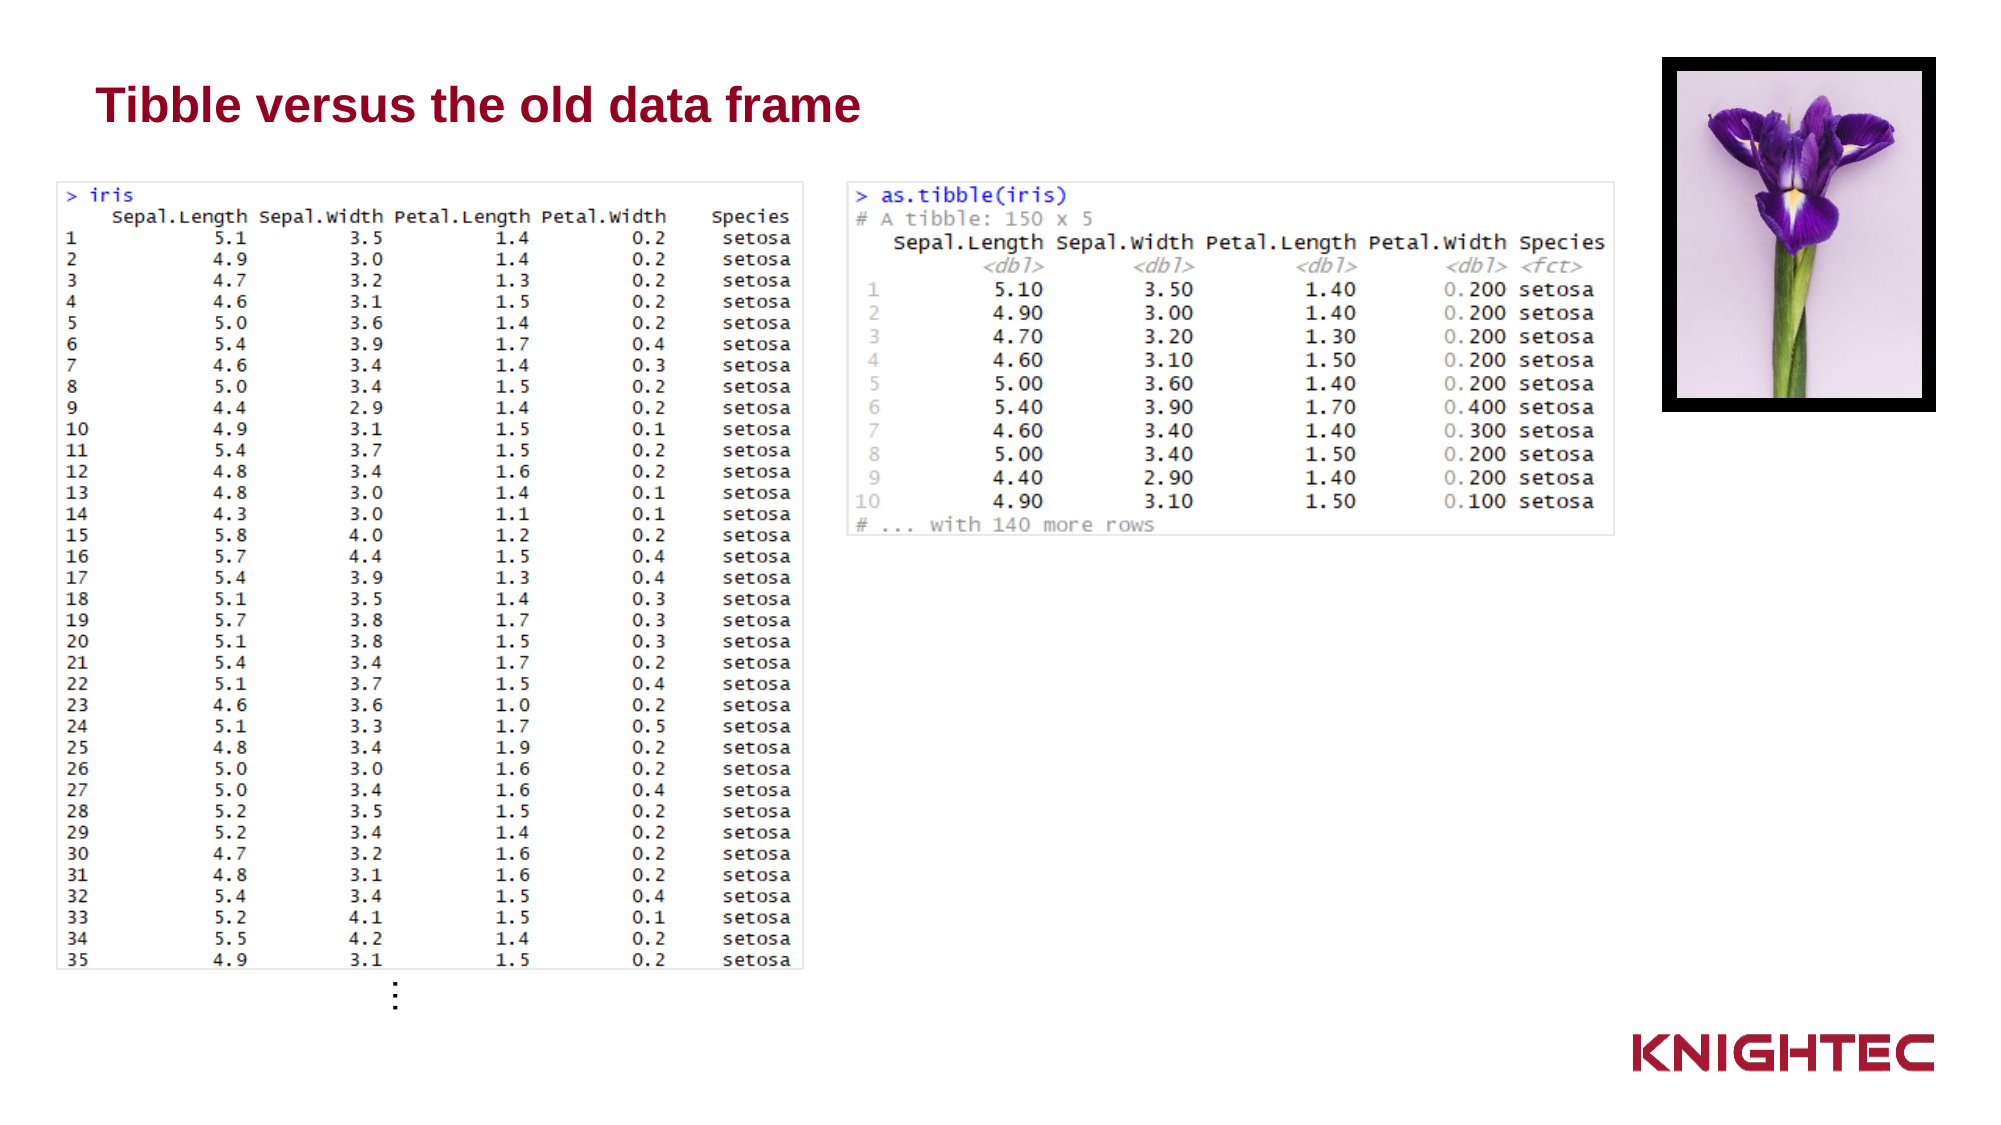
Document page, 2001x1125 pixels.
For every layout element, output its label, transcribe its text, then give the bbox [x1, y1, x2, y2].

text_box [58, 182, 1613, 1033]
picture [1676, 71, 1922, 398]
picture [1622, 1024, 1943, 1082]
title Tibble versus the old data frame [80, 71, 1662, 222]
